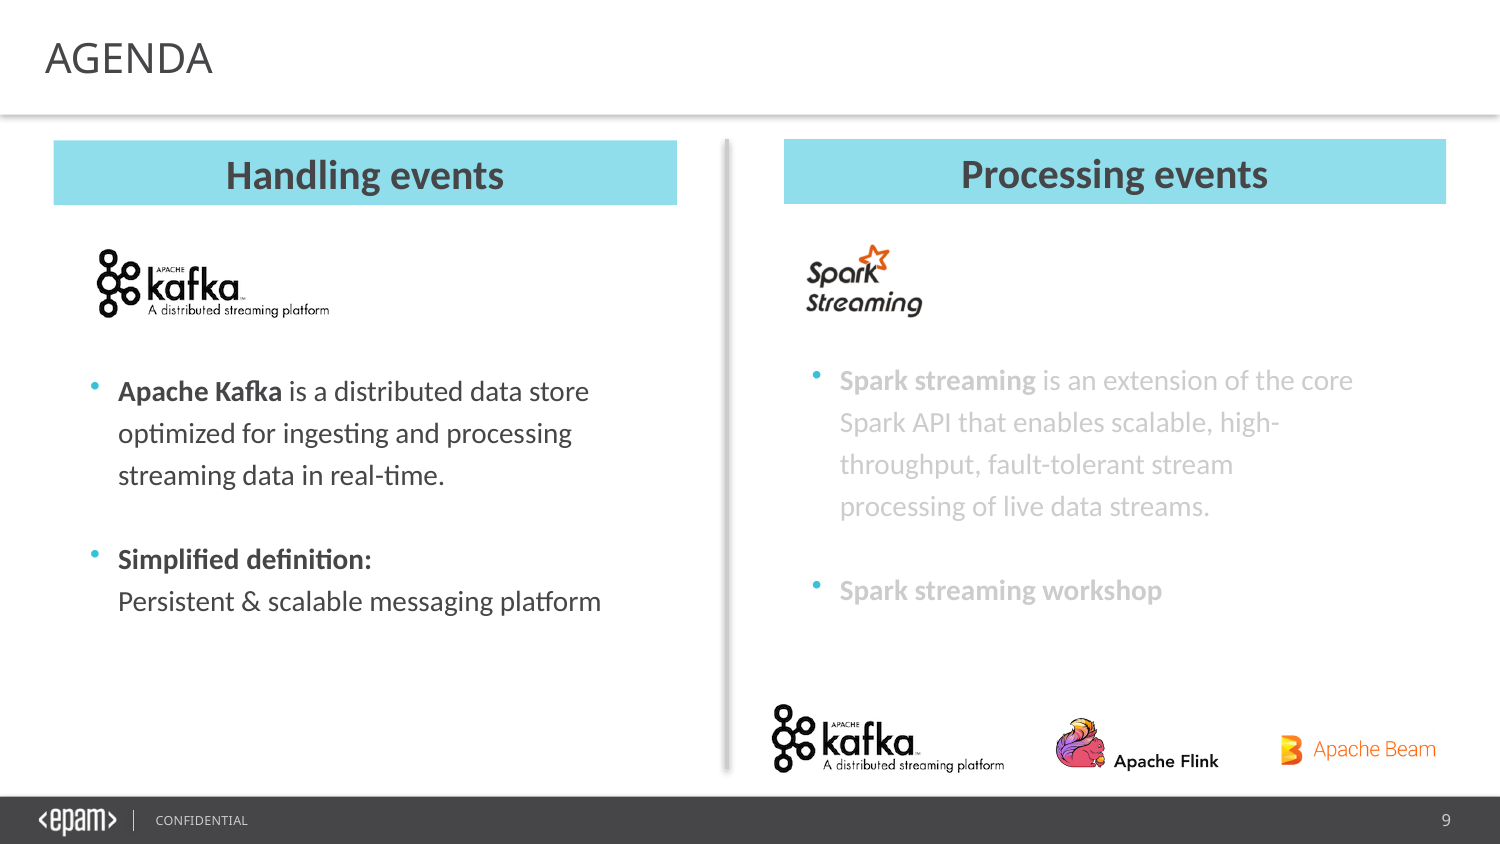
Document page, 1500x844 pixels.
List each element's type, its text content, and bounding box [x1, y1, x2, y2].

text_box Processing events [784, 139, 1447, 204]
picture [1042, 704, 1233, 780]
picture [74, 242, 345, 324]
picture [1280, 730, 1437, 770]
text_box Apache Kafka is a distributed data store optimized for ingesting and processing streaming data in real-time. Simplified definition: Persistent & scalable messaging platform [75, 322, 650, 658]
list Agenda [0, 0, 1500, 115]
picture [796, 238, 926, 327]
text_box Spark streaming is an extension of the core Spark API that enables scalable, high-throughput, fault-tolerant stream processing of live data streams. Spark streaming workshop [797, 311, 1372, 646]
picture [38, 808, 117, 837]
picture [749, 697, 1020, 779]
text_box Handling events [53, 140, 677, 206]
